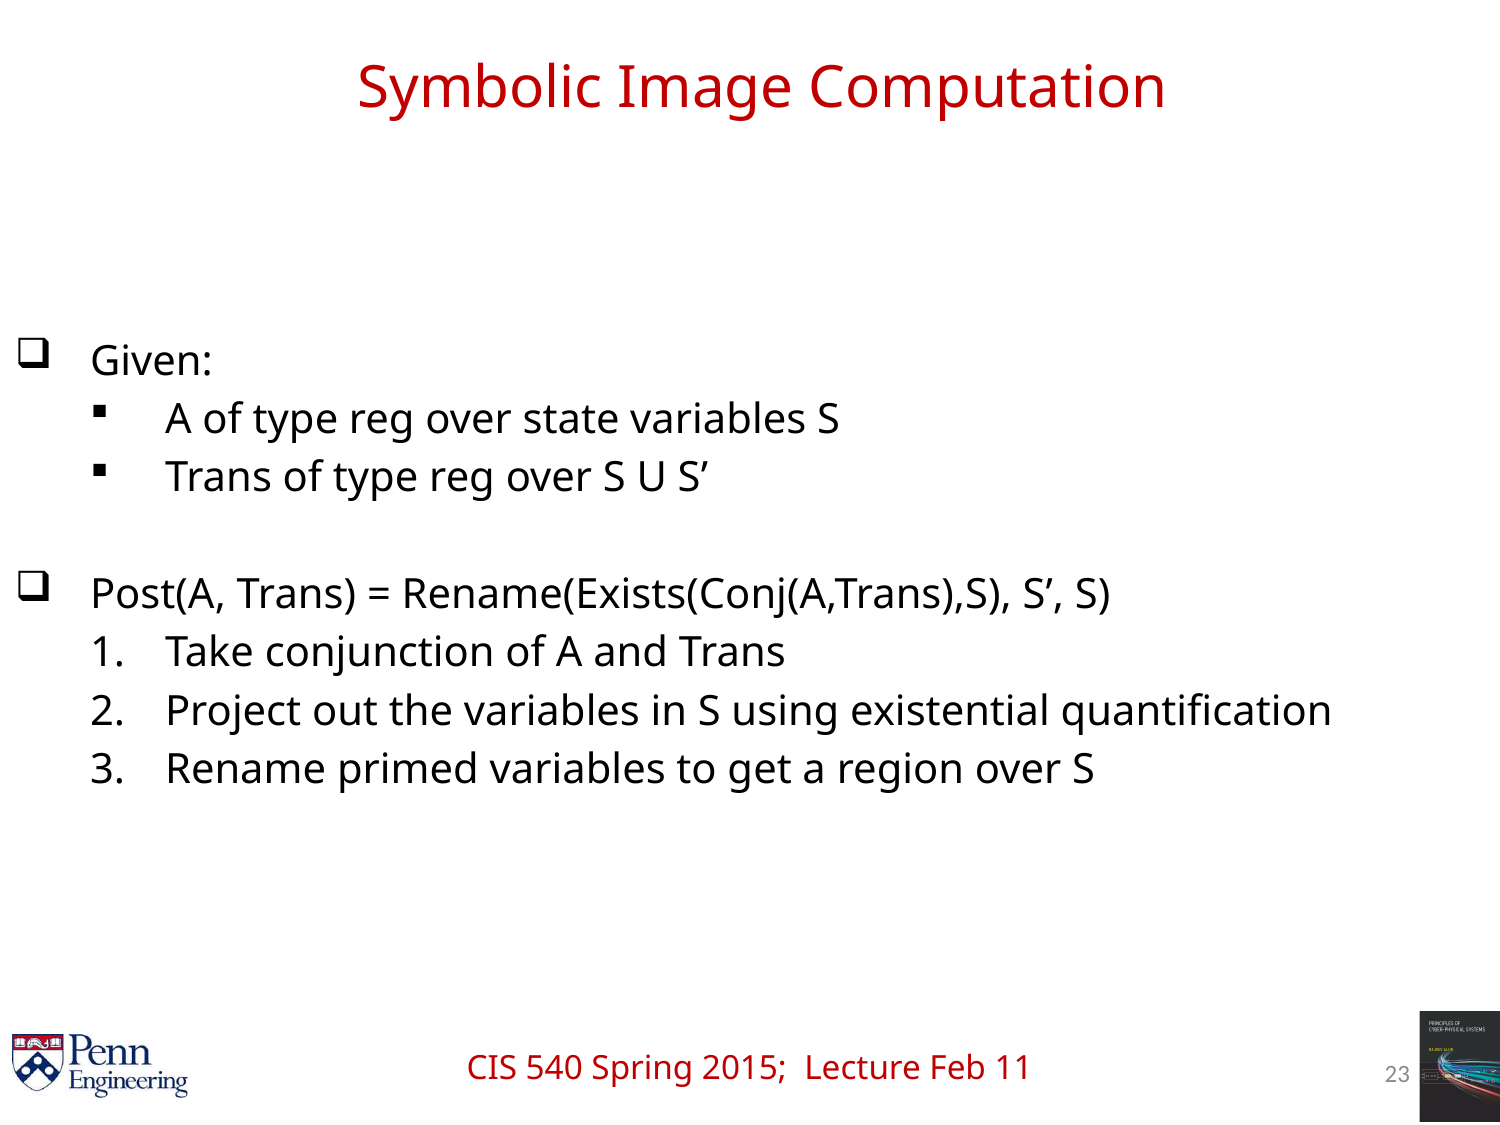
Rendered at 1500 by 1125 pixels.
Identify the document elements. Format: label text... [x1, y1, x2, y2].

title Symbolic Image Computation [100, 24, 1425, 143]
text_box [0, 1007, 1500, 1125]
text_box Given: A of type reg over state variables S Trans of type reg over S U S’ Post(A, Trans) = Rename(Exists(Conj(A,Trans),S), S’, S) Take conjunction of A and Trans Project out the variables in S using existential quantification Rename primed variables to get a region over S [0, 262, 1500, 875]
